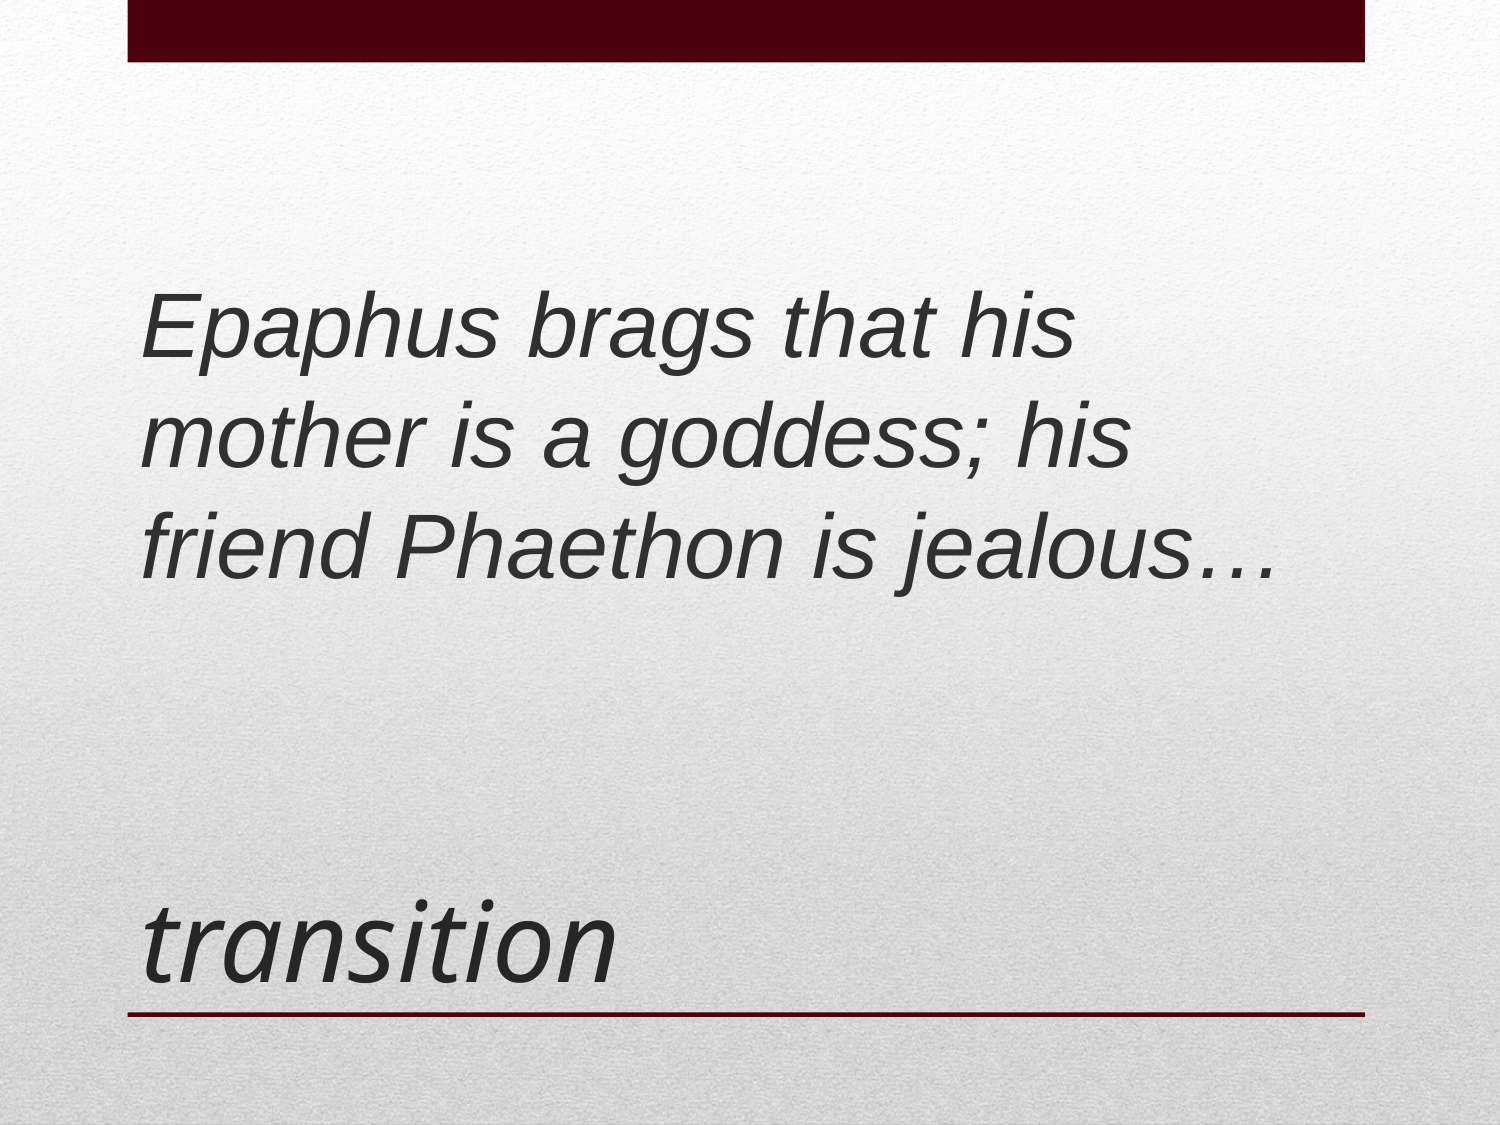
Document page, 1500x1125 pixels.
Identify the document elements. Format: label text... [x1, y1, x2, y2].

list Epaphus brags that his mother is a goddess; his friend Phaethon is jealous… [125, 112, 1363, 750]
title transition [125, 750, 1238, 1013]
